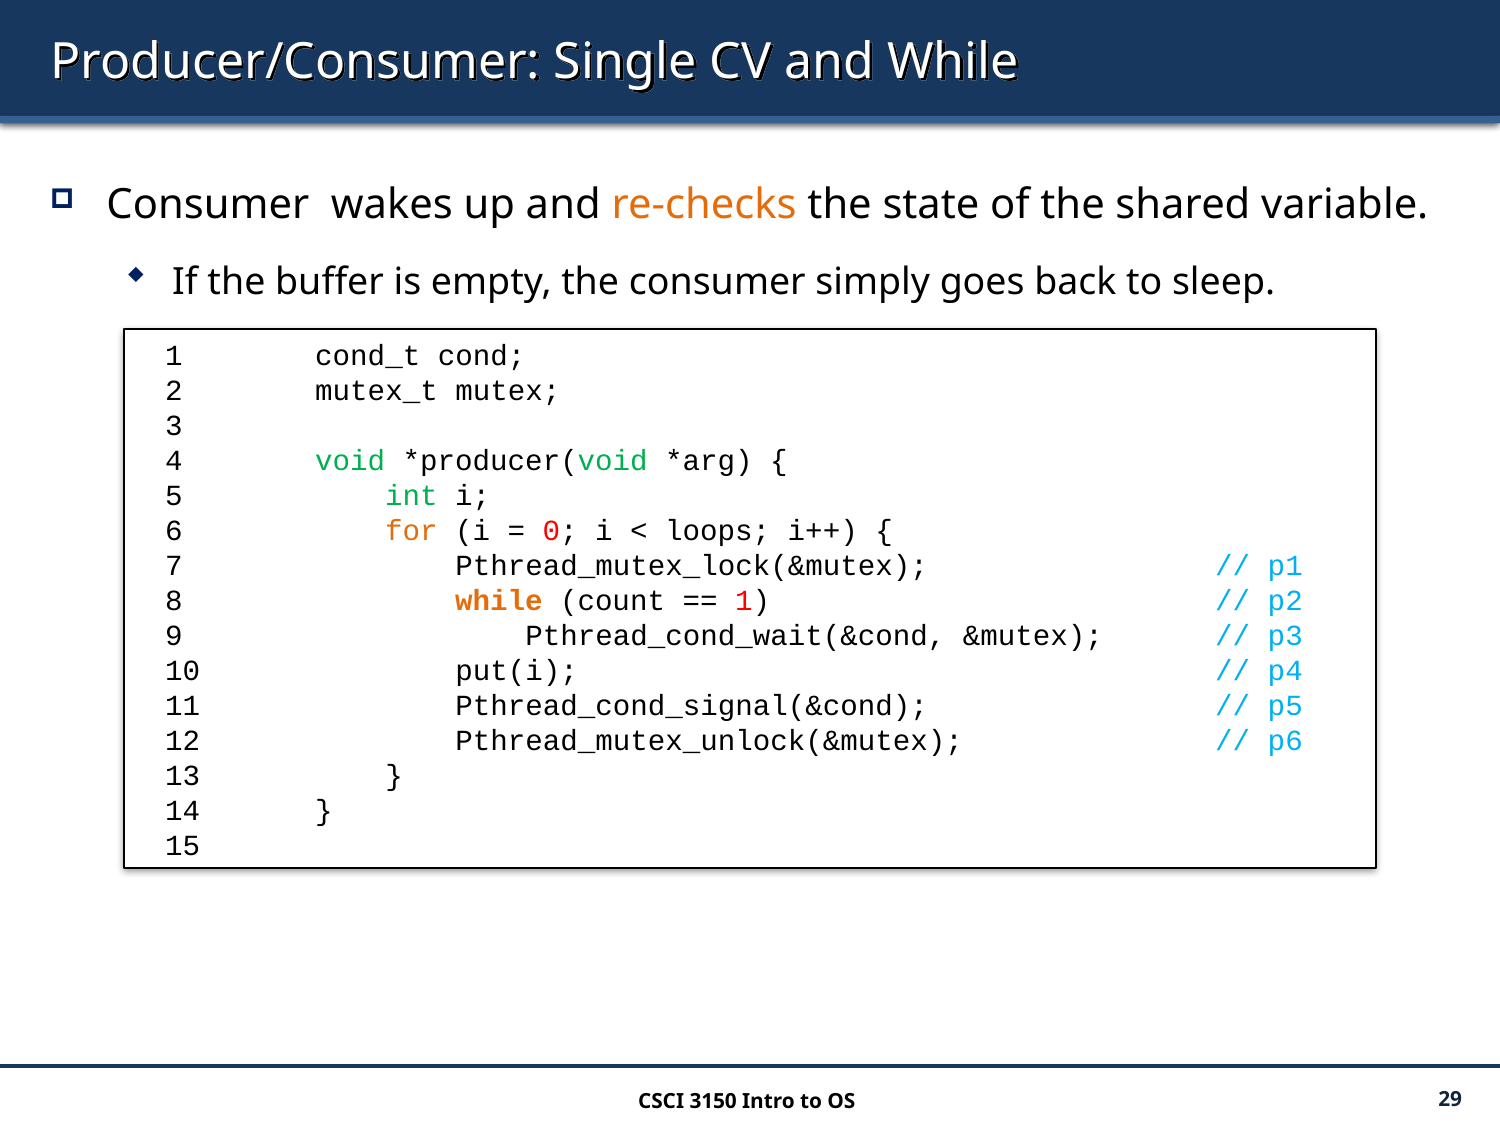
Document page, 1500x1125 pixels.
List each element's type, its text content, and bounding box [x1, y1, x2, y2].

title Producer/Consumer: Single CV and While [34, 10, 1477, 107]
slide_number 29 [1306, 1081, 1483, 1118]
footer CSCI 3150 Intro to OS [497, 1079, 997, 1117]
text_box 1 cond_t cond; 2 mutex_t mutex; 3 4 void *producer(void *arg) { 5 int i; 6 for (i = 0; i < loops; i++) { 7 Pthread_mutex_lock(&mutex); // p1 8 while (count == 1) // p2 9 Pthread_cond_wait(&cond, &mutex); // p3 10 put(i); // p4 11 Pthread_cond_signal(&cond); // p5 12 Pthread_mutex_unlock(&mutex); // p6 13 } 14 } 15 [121, 326, 1379, 872]
